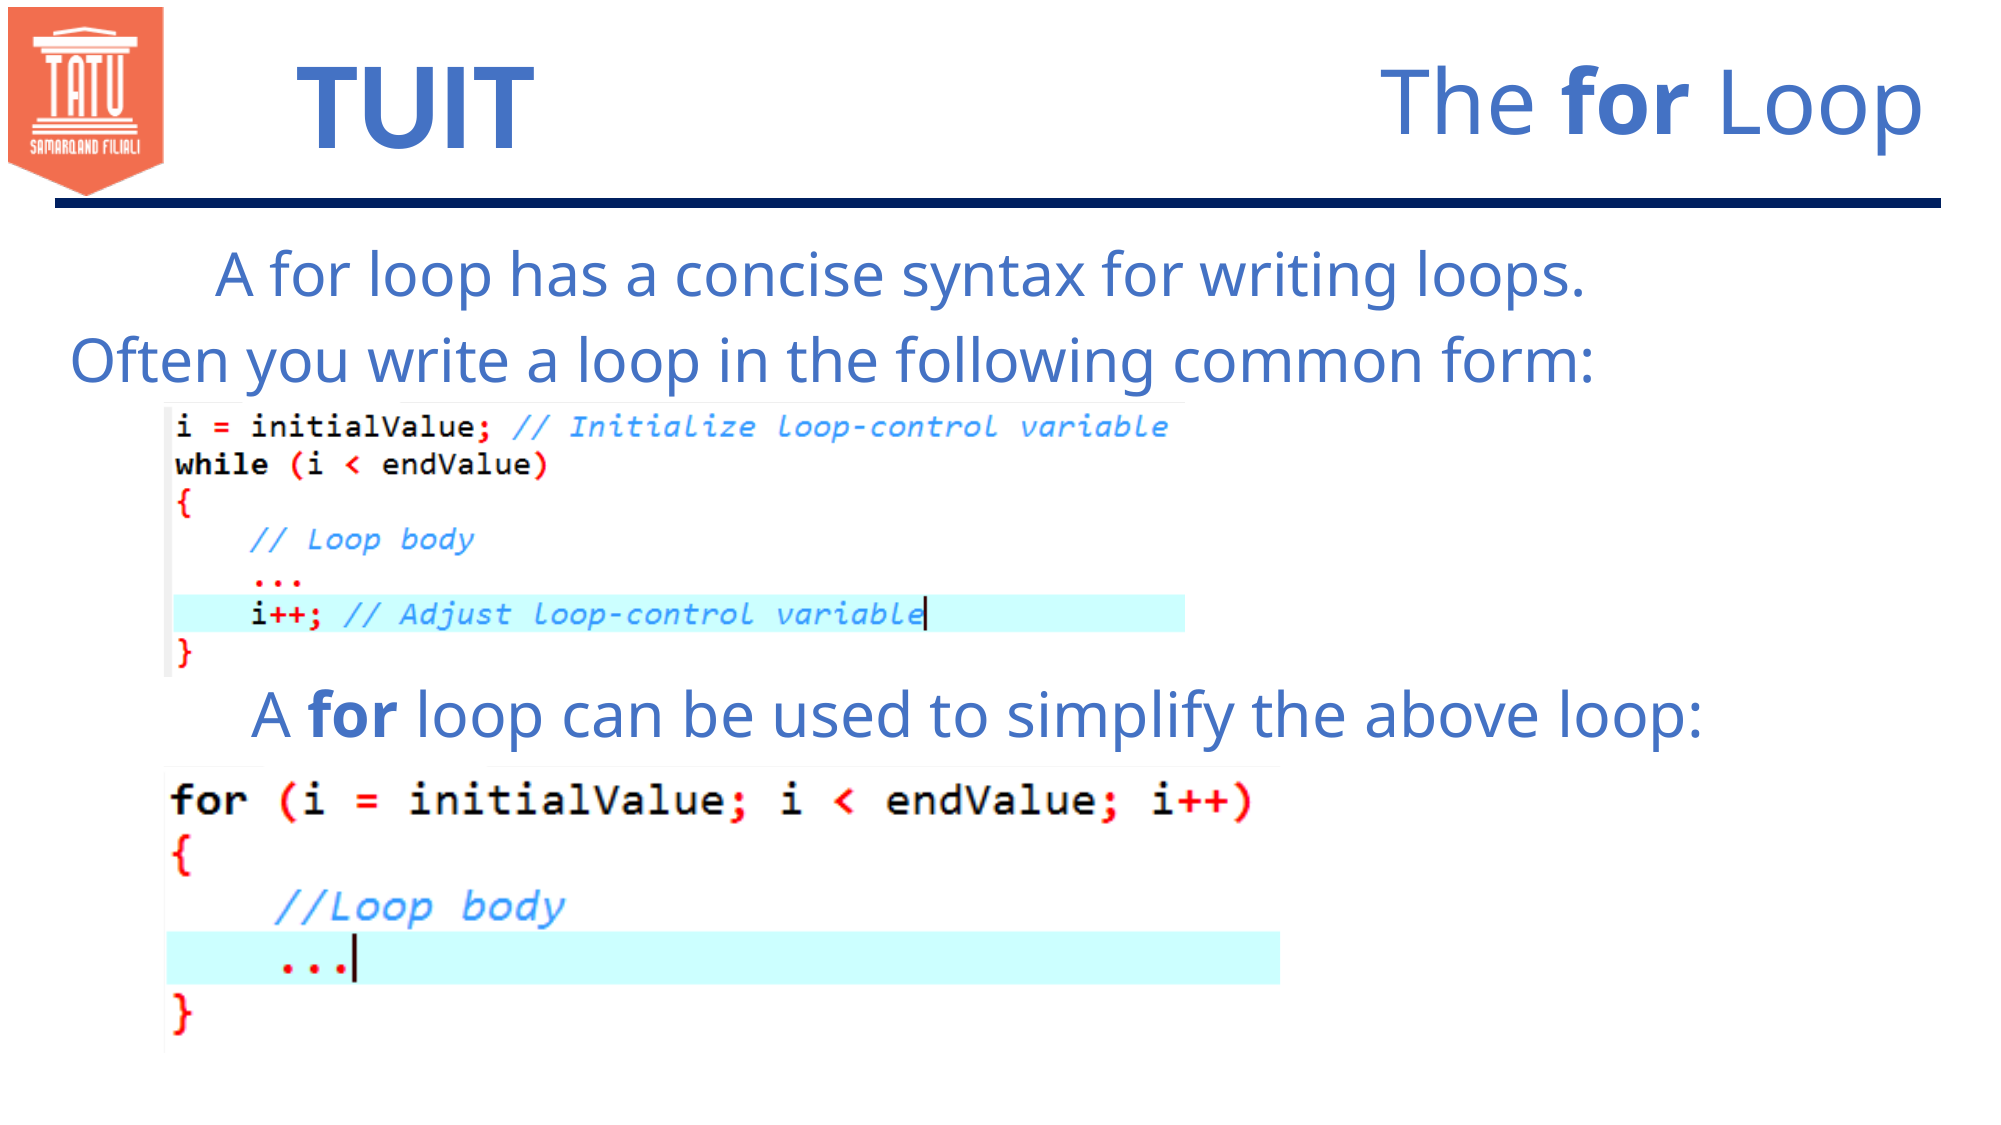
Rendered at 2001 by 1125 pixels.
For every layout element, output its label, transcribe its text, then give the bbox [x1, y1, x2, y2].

text_box The for Loop [716, 48, 1942, 162]
text_box A for loop has a concise syntax for writing loops. Often you write a loop in the following common form: [54, 236, 1942, 403]
picture [163, 402, 1185, 677]
text_box TUIT [281, 39, 571, 162]
picture [163, 766, 1281, 1053]
text_box A for loop can be used to simplify the above loop: [86, 676, 1974, 779]
picture [8, 7, 164, 196]
